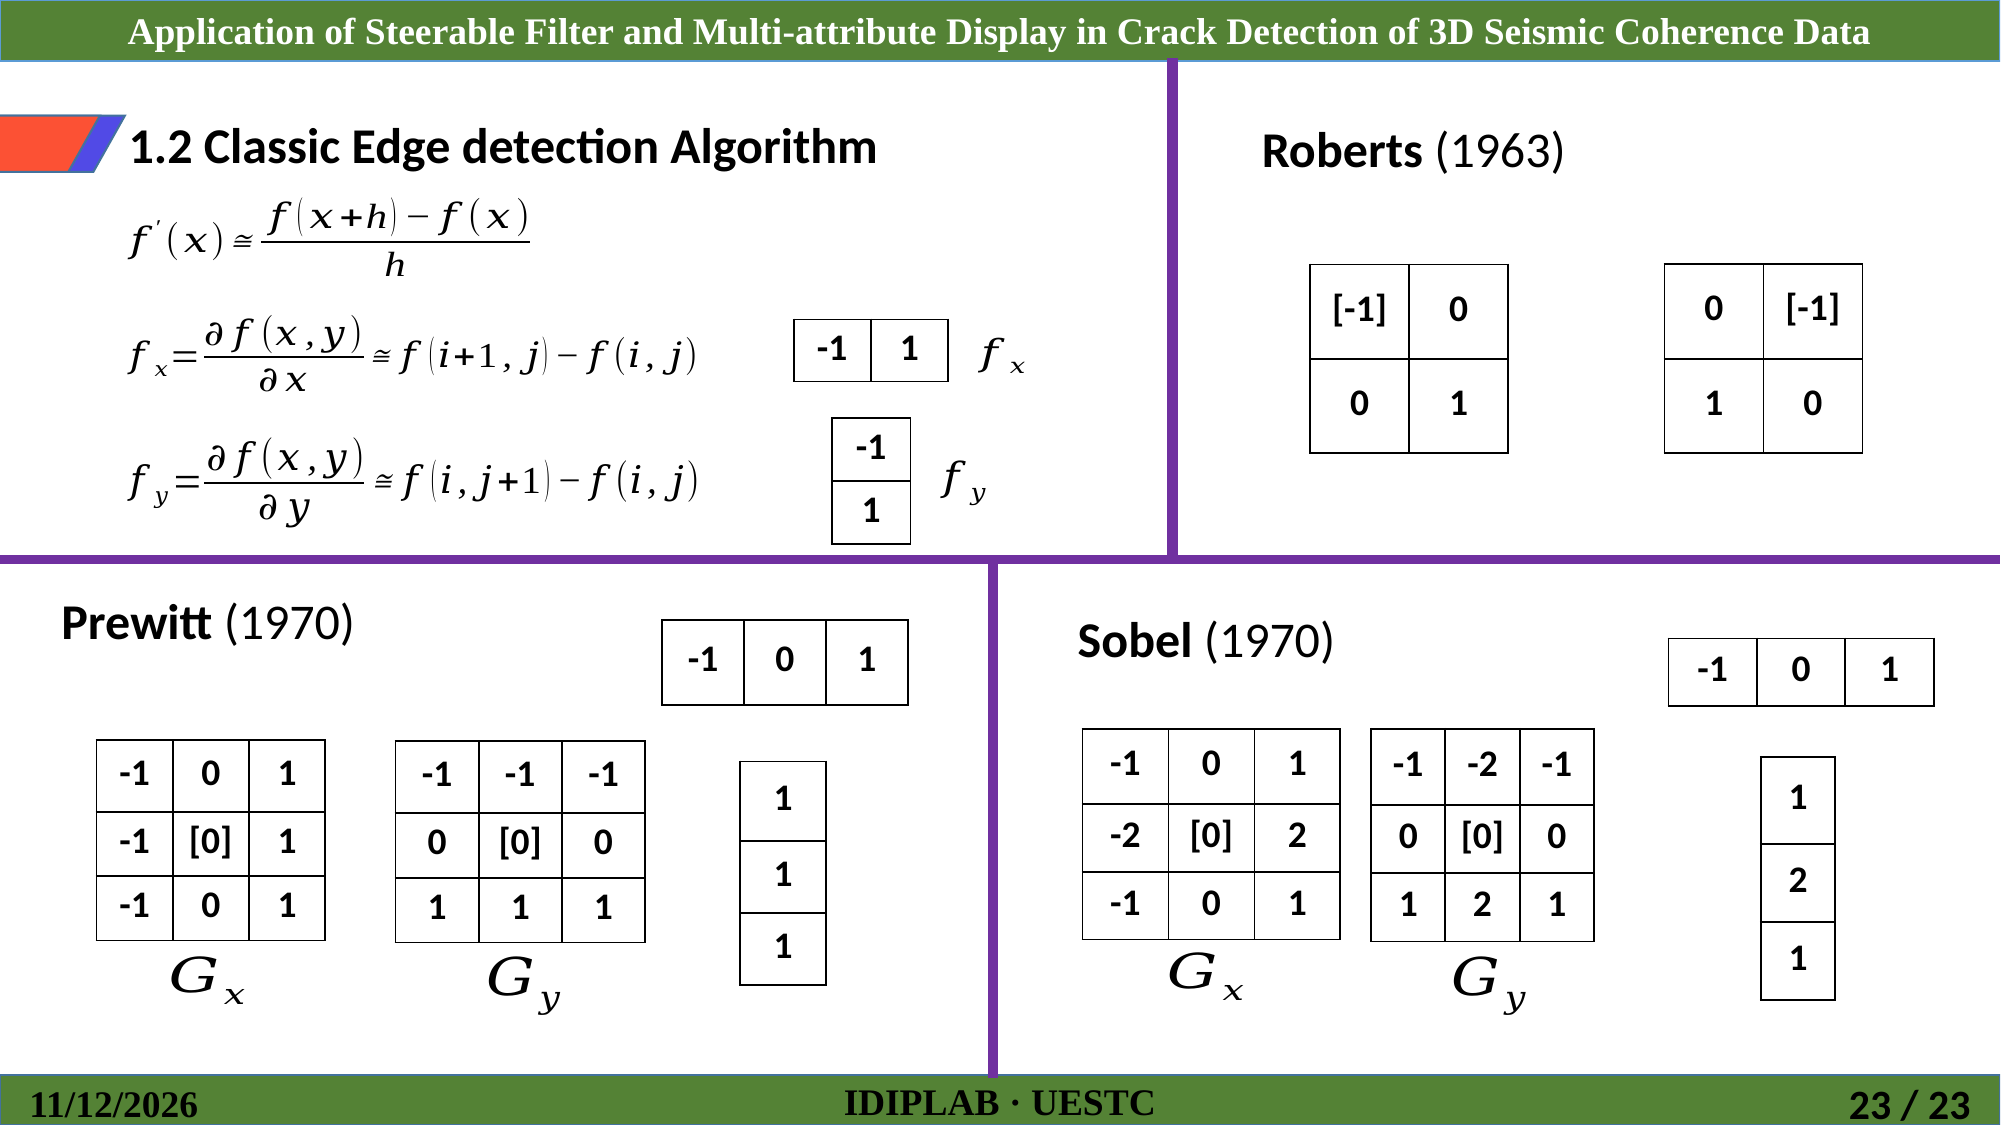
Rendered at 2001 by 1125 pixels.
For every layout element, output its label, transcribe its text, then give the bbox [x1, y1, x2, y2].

text_box [1167, 58, 1178, 557]
table_cell [0] [480, 814, 561, 877]
table_header 1 [1762, 758, 1834, 843]
table_header -1 [563, 742, 644, 812]
table_cell 0 [1521, 806, 1593, 872]
table_header 0 [174, 741, 248, 811]
table_header 0 [1665, 265, 1763, 358]
text_box Prewitt (1970) [46, 582, 389, 657]
table_cell 1 [250, 813, 324, 875]
table_header -1 [1083, 730, 1168, 803]
table_cell 1 [1665, 360, 1763, 452]
footer IDIPLAB · UESTC [662, 1070, 1338, 1125]
table_header -1 [1372, 730, 1444, 804]
text_box Sobel (1970) [1062, 600, 1405, 676]
table_header -1 [97, 741, 172, 811]
table_cell 0 [1311, 360, 1408, 452]
table_cell 1 [563, 879, 644, 942]
text_box [70, 114, 113, 173]
text_box [0, 114, 102, 173]
table_cell [0] [174, 813, 248, 875]
table_cell 1 [1255, 873, 1339, 939]
text_box Roberts (1963) [1247, 110, 1589, 186]
table_header 1 [872, 320, 947, 381]
table_cell 1 [1410, 360, 1507, 452]
table_header 1 [827, 621, 907, 704]
table_cell 1 [480, 879, 561, 942]
table_cell 1 [396, 879, 478, 942]
table_cell [0] [1169, 805, 1254, 871]
text_box [988, 562, 998, 1078]
table_header -1 [1669, 639, 1756, 705]
table_cell 1 [741, 842, 825, 912]
table_cell 1 [1521, 874, 1593, 941]
table_cell -2 [1083, 805, 1168, 871]
table_cell 1 [1372, 874, 1444, 941]
table_header [-1] [1311, 265, 1408, 358]
table_header 1 [250, 741, 324, 811]
table_header 0 [1758, 639, 1844, 705]
table_header [-1] [1764, 265, 1862, 358]
table_header -1 [480, 742, 561, 812]
table_cell 1 [833, 482, 910, 543]
table_cell 0 [1764, 360, 1862, 452]
table_cell [0] [1446, 806, 1519, 872]
table_cell 1 [250, 877, 324, 940]
table_header 1 [741, 762, 825, 840]
table_header -1 [833, 419, 910, 480]
table_cell 2 [1255, 805, 1339, 871]
table_header -1 [795, 320, 870, 381]
table_cell 1 [741, 914, 825, 984]
table_header 0 [1410, 265, 1507, 358]
table_cell 2 [1446, 874, 1519, 941]
table_header 0 [745, 621, 825, 704]
table_cell 0 [1169, 873, 1254, 939]
table_cell 2 [1762, 845, 1834, 921]
text_box [0, 555, 2000, 564]
table_cell 1 [1762, 923, 1834, 999]
table_cell -1 [97, 877, 172, 940]
table_header 0 [1169, 730, 1254, 803]
table_cell -1 [97, 813, 172, 875]
table_cell 0 [396, 814, 478, 877]
table_cell 0 [563, 814, 644, 877]
table_header -1 [1521, 730, 1593, 804]
table_header 1 [1255, 730, 1339, 803]
table_header -1 [396, 742, 478, 812]
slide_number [14, 1074, 465, 1125]
text_box 1.2 Classic Edge detection Algorithm [113, 105, 994, 181]
table_header -2 [1446, 730, 1519, 804]
table_cell -1 [1083, 873, 1168, 939]
table_header -1 [663, 621, 743, 704]
slide_number 23 / 23 [1535, 1076, 1986, 1125]
table_header 1 [1846, 639, 1933, 705]
table_cell 0 [1372, 806, 1444, 872]
table_cell 0 [174, 877, 248, 940]
